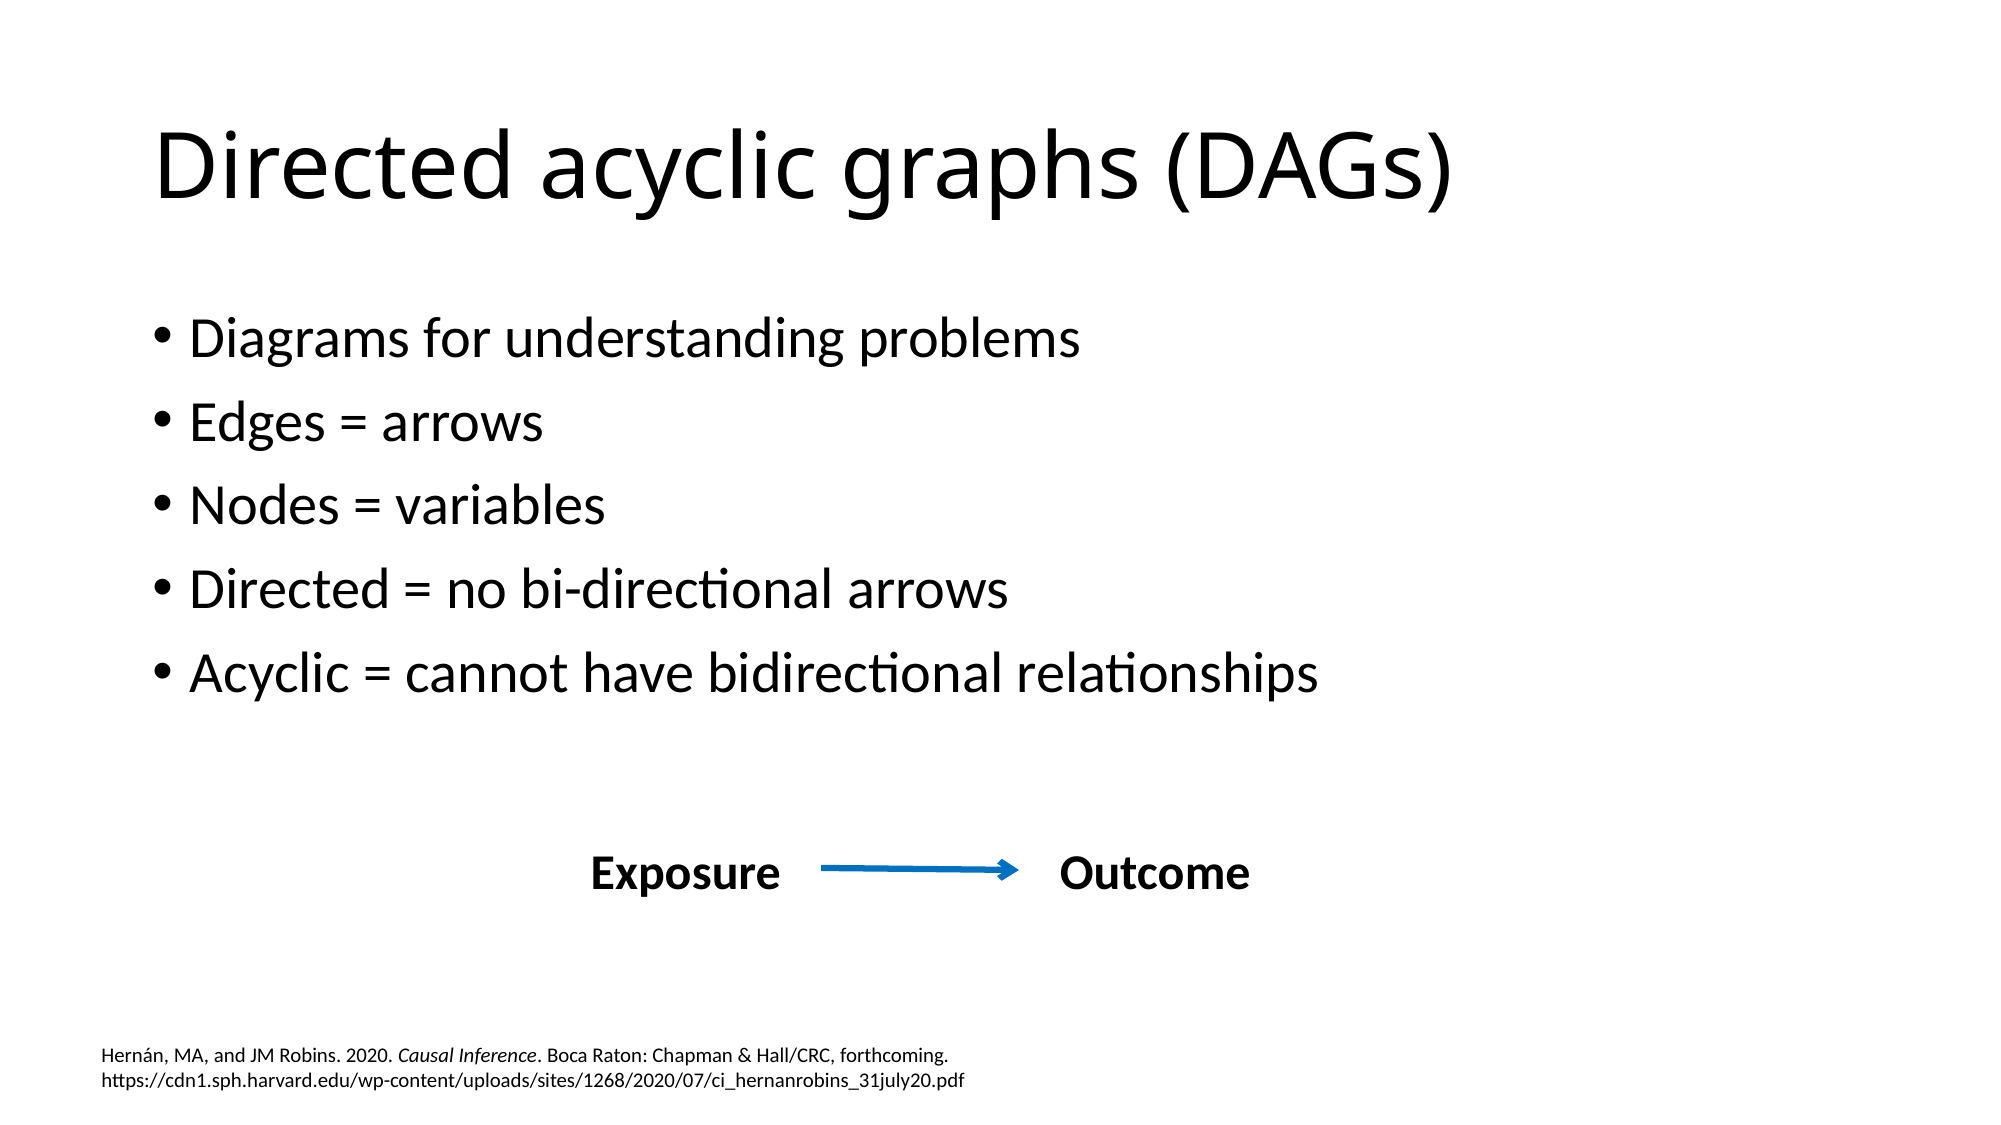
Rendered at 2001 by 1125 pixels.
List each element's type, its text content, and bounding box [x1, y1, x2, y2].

list Diagrams for understanding problems Edges = arrows Nodes = variables Directed = no bi-directional arrows Acyclic = cannot have bidirectional relationships [137, 299, 1863, 1014]
title Directed acyclic graphs (DAGs) [137, 59, 1863, 278]
text_box Outcome [1003, 832, 1308, 907]
text_box Hernán, MA, and JM Robins. 2020. Causal Inference. Boca Raton: Chapman & Hall/CRC, forthcoming. https://cdn1.sph.harvard.edu/wp-content/uploads/sites/1268/2020/07/ci_hernanrobins_31july20.pdf [86, 1034, 1456, 1124]
text_box Exposure [550, 832, 822, 907]
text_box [821, 867, 1020, 871]
